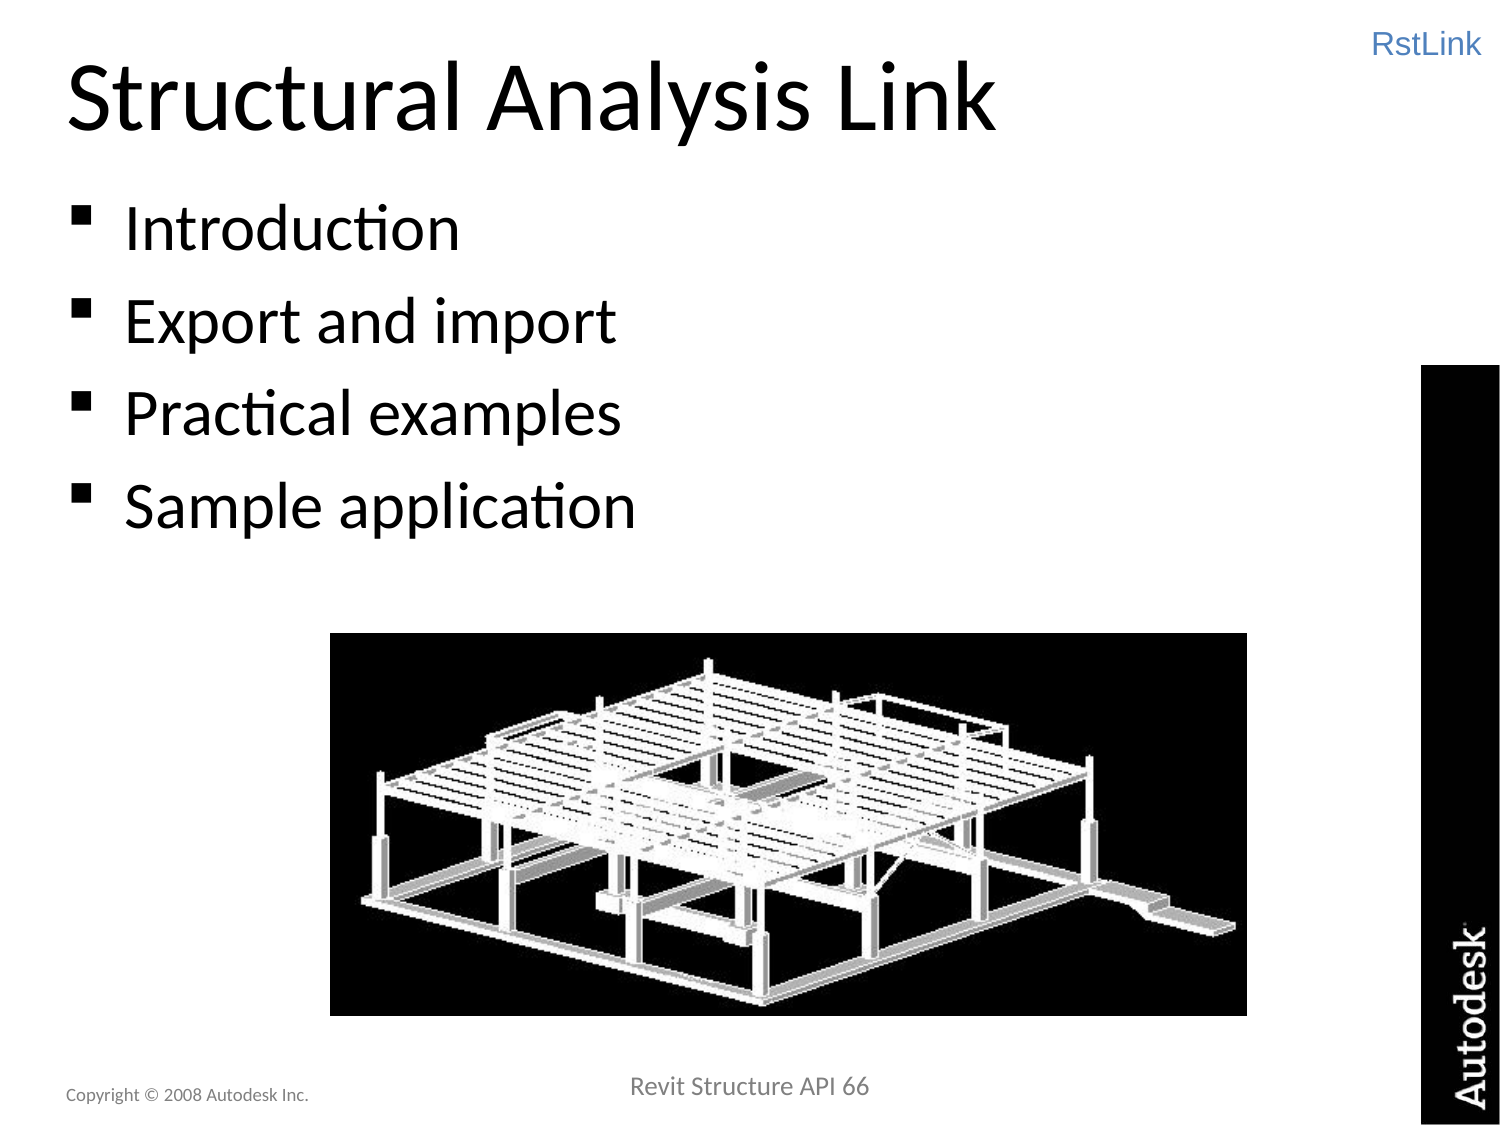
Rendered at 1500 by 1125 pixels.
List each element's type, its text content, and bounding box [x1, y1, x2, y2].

text_box RstLink [1151, 22, 1483, 63]
picture [330, 632, 1247, 1017]
title Structural Analysis Link [51, 23, 1418, 144]
list Introduction Export and import Practical examples Sample application [51, 176, 821, 586]
picture [1420, 365, 1500, 1125]
